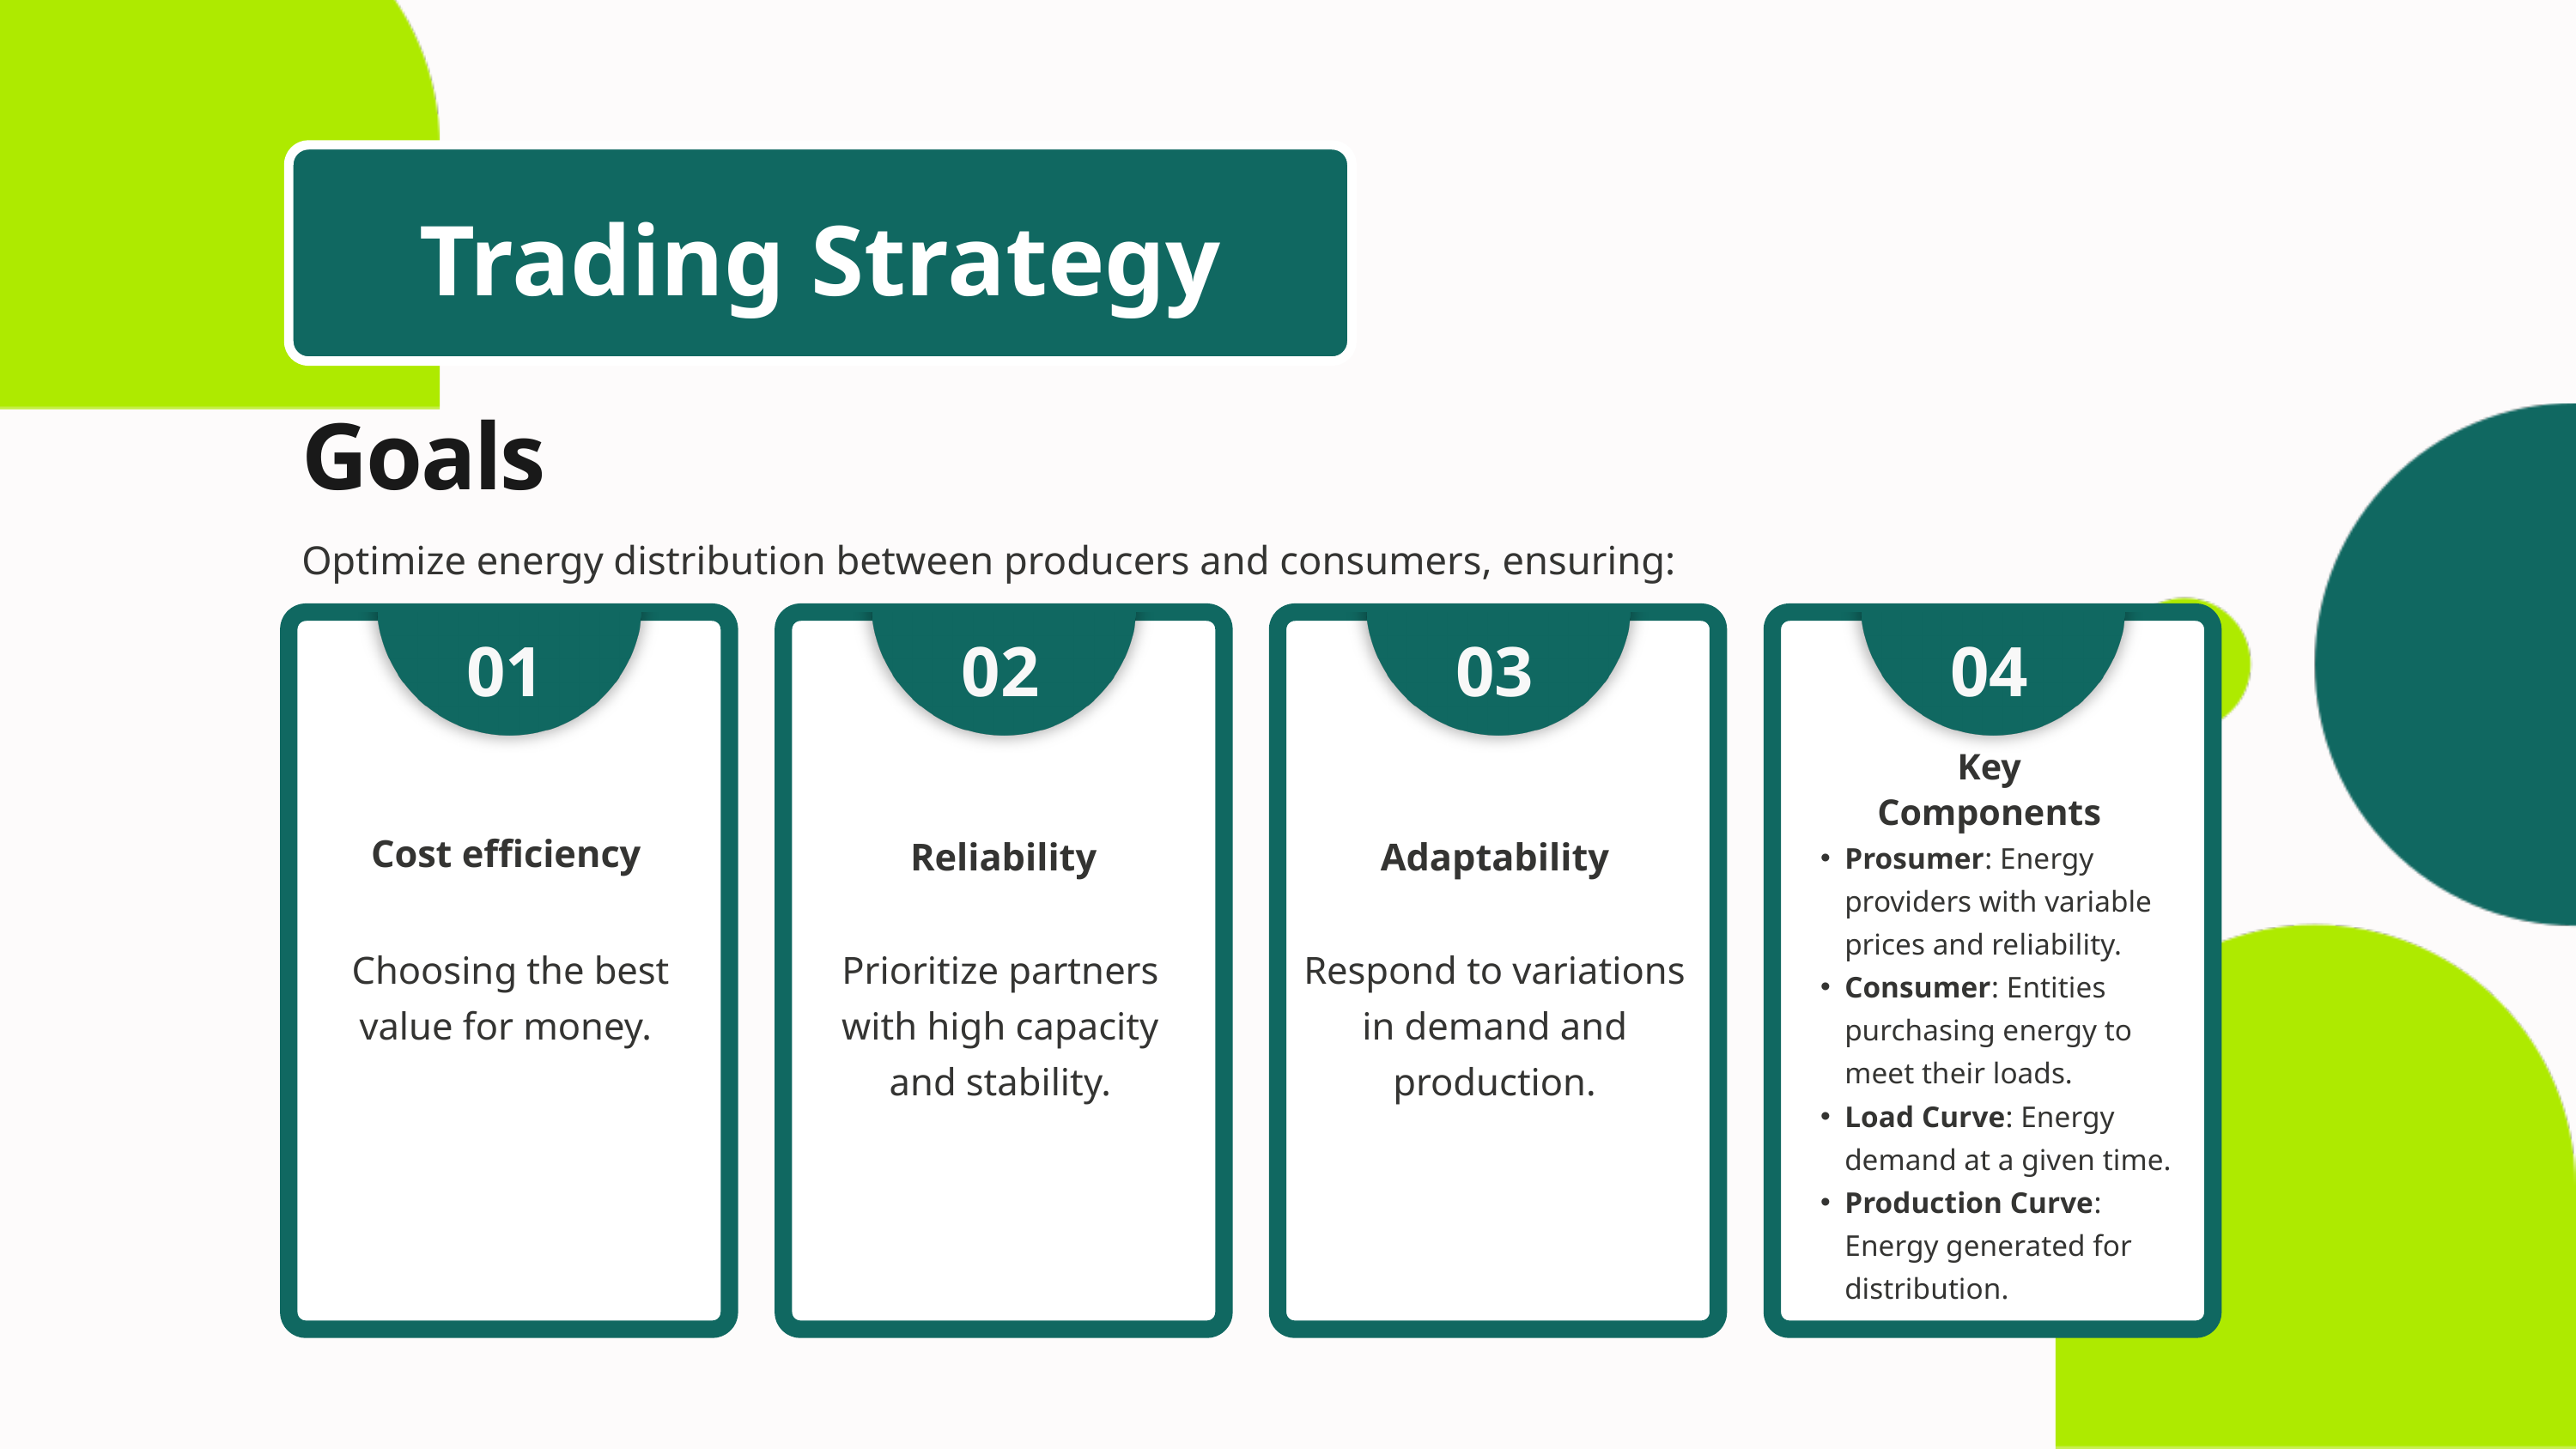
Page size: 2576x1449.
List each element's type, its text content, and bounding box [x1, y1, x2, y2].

text_box [2055, 403, 2576, 1449]
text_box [1771, 611, 2214, 1330]
text_box Optimize energy distribution between producers and consumers, ensuring: [301, 524, 1849, 583]
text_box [288, 611, 730, 1330]
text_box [1277, 611, 1719, 1330]
text_box Goals [301, 379, 1339, 508]
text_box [288, 144, 1352, 361]
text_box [782, 611, 1224, 1330]
text_box [0, 0, 440, 409]
